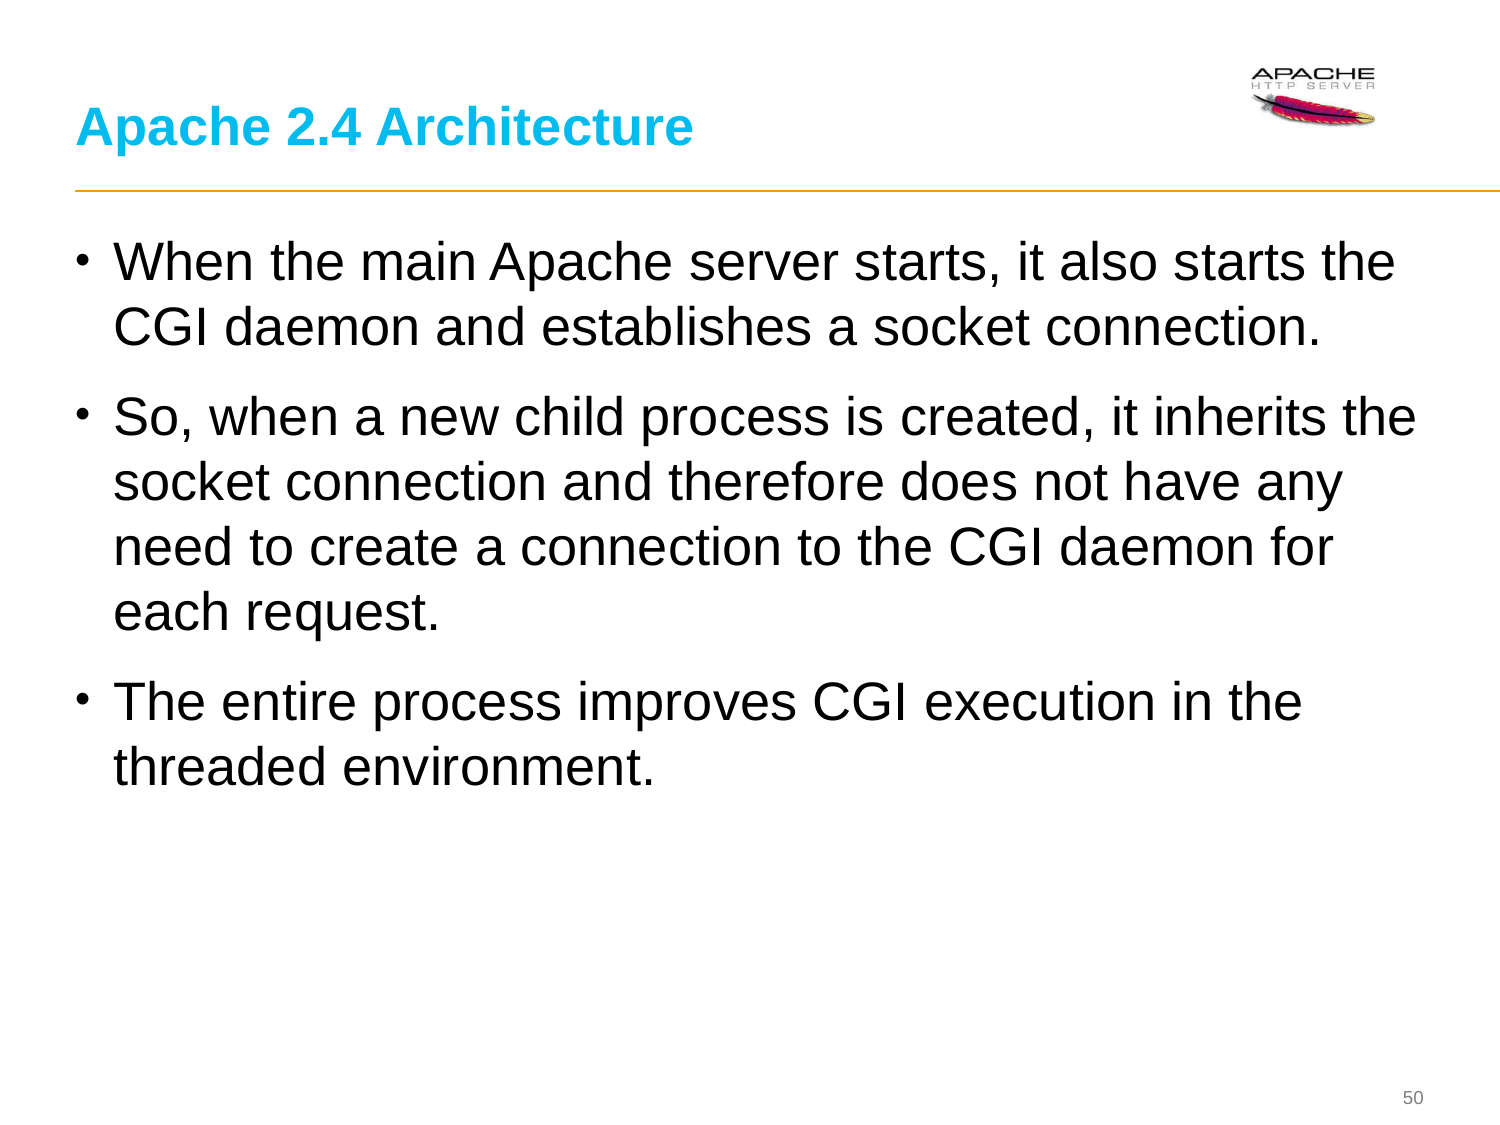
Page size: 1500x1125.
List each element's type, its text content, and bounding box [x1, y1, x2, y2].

list When the main Apache server starts, it also starts the CGI daemon and establishes a socket connection. So, when a new child process is created, it inherits the socket connection and therefore does not have any need to create a connection to the CGI daemon for each request. The entire process improves CGI execution in the threaded environment. [75, 226, 1425, 1018]
title Apache 2.4 Architecture [75, 27, 1422, 157]
